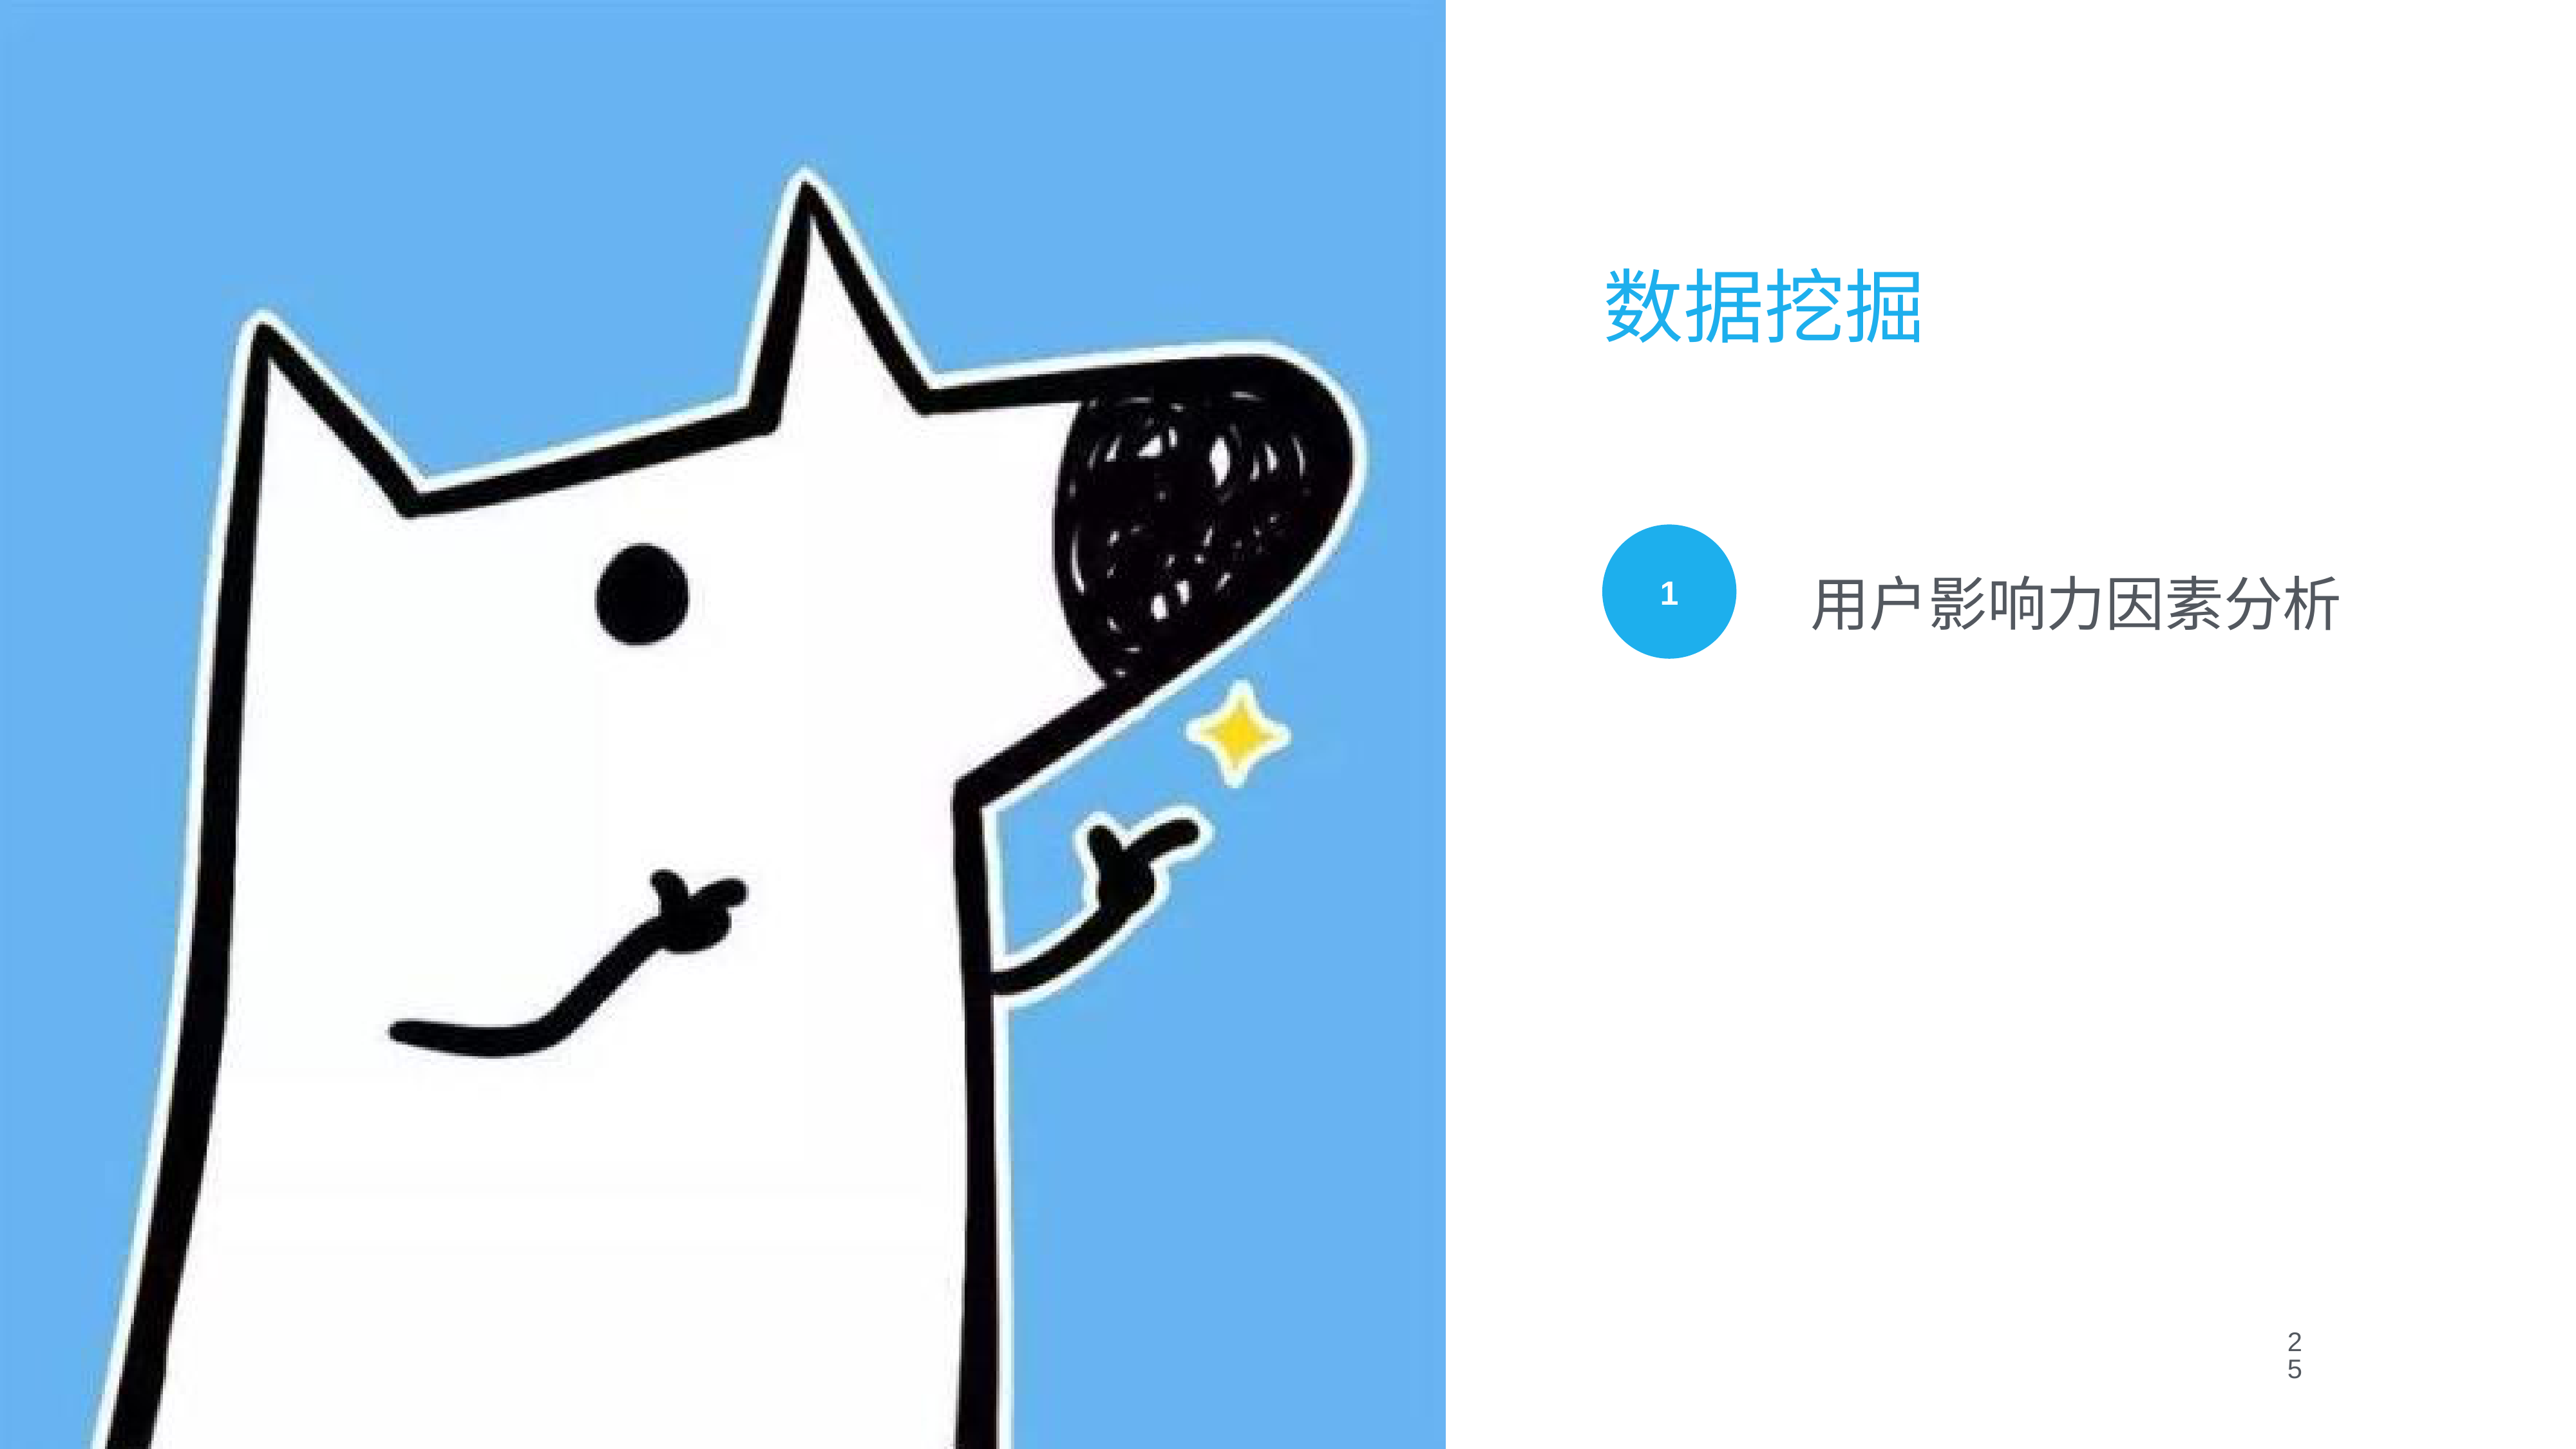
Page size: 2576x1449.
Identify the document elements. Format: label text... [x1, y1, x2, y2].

text_box 数据挖掘 [1598, 250, 2339, 358]
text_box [1602, 524, 1737, 659]
slide_number 25 [2281, 1319, 2322, 1365]
picture [0, 0, 1446, 1449]
text_box 用户影响力因素分析 [1804, 547, 2375, 643]
